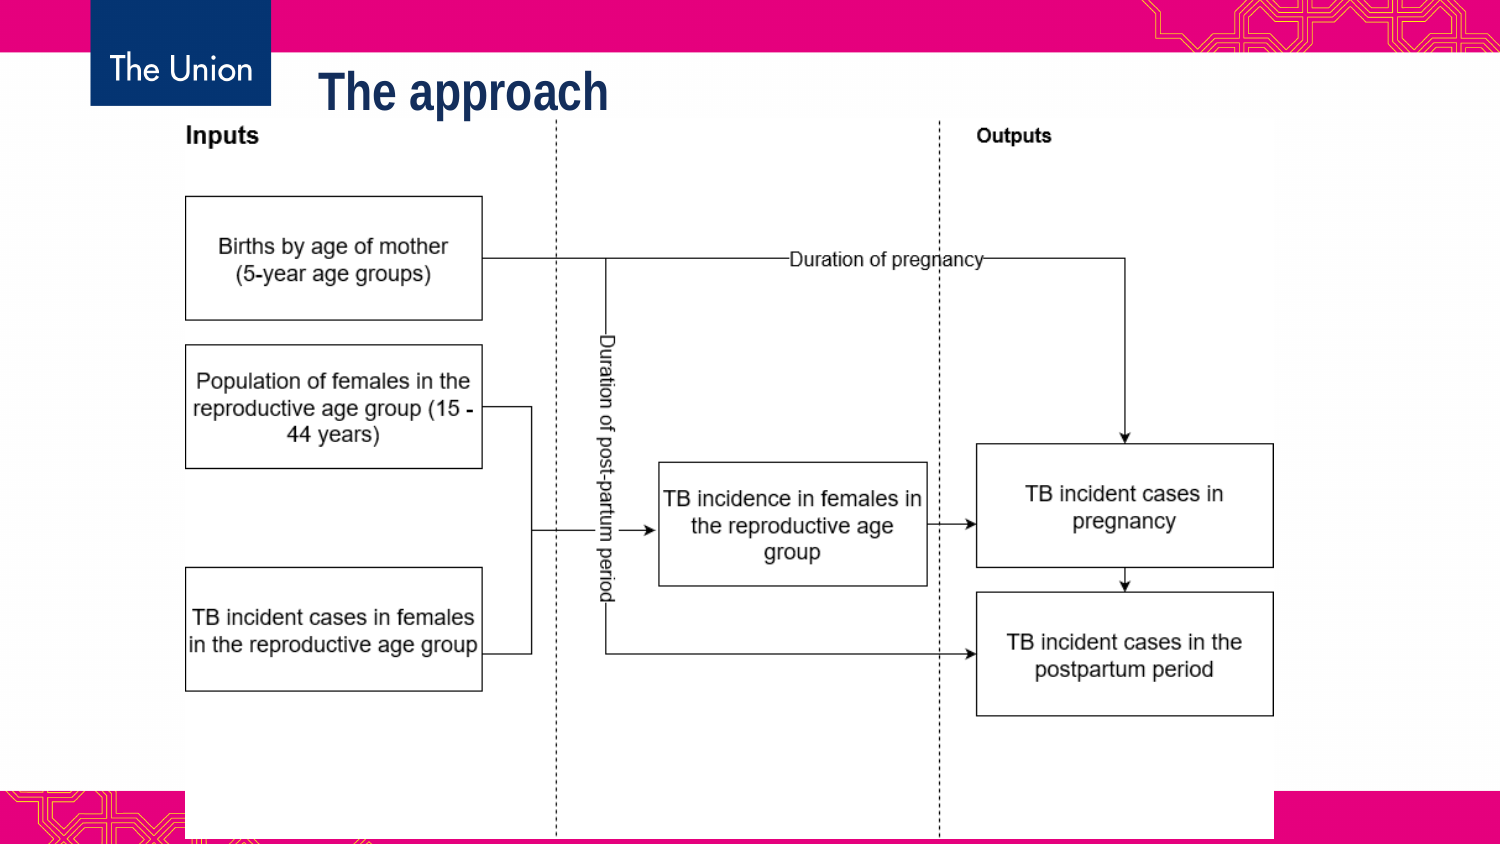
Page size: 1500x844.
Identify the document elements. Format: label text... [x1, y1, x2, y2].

picture [0, 0, 1500, 844]
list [185, 118, 1274, 839]
text_box The approach [318, 55, 1455, 136]
